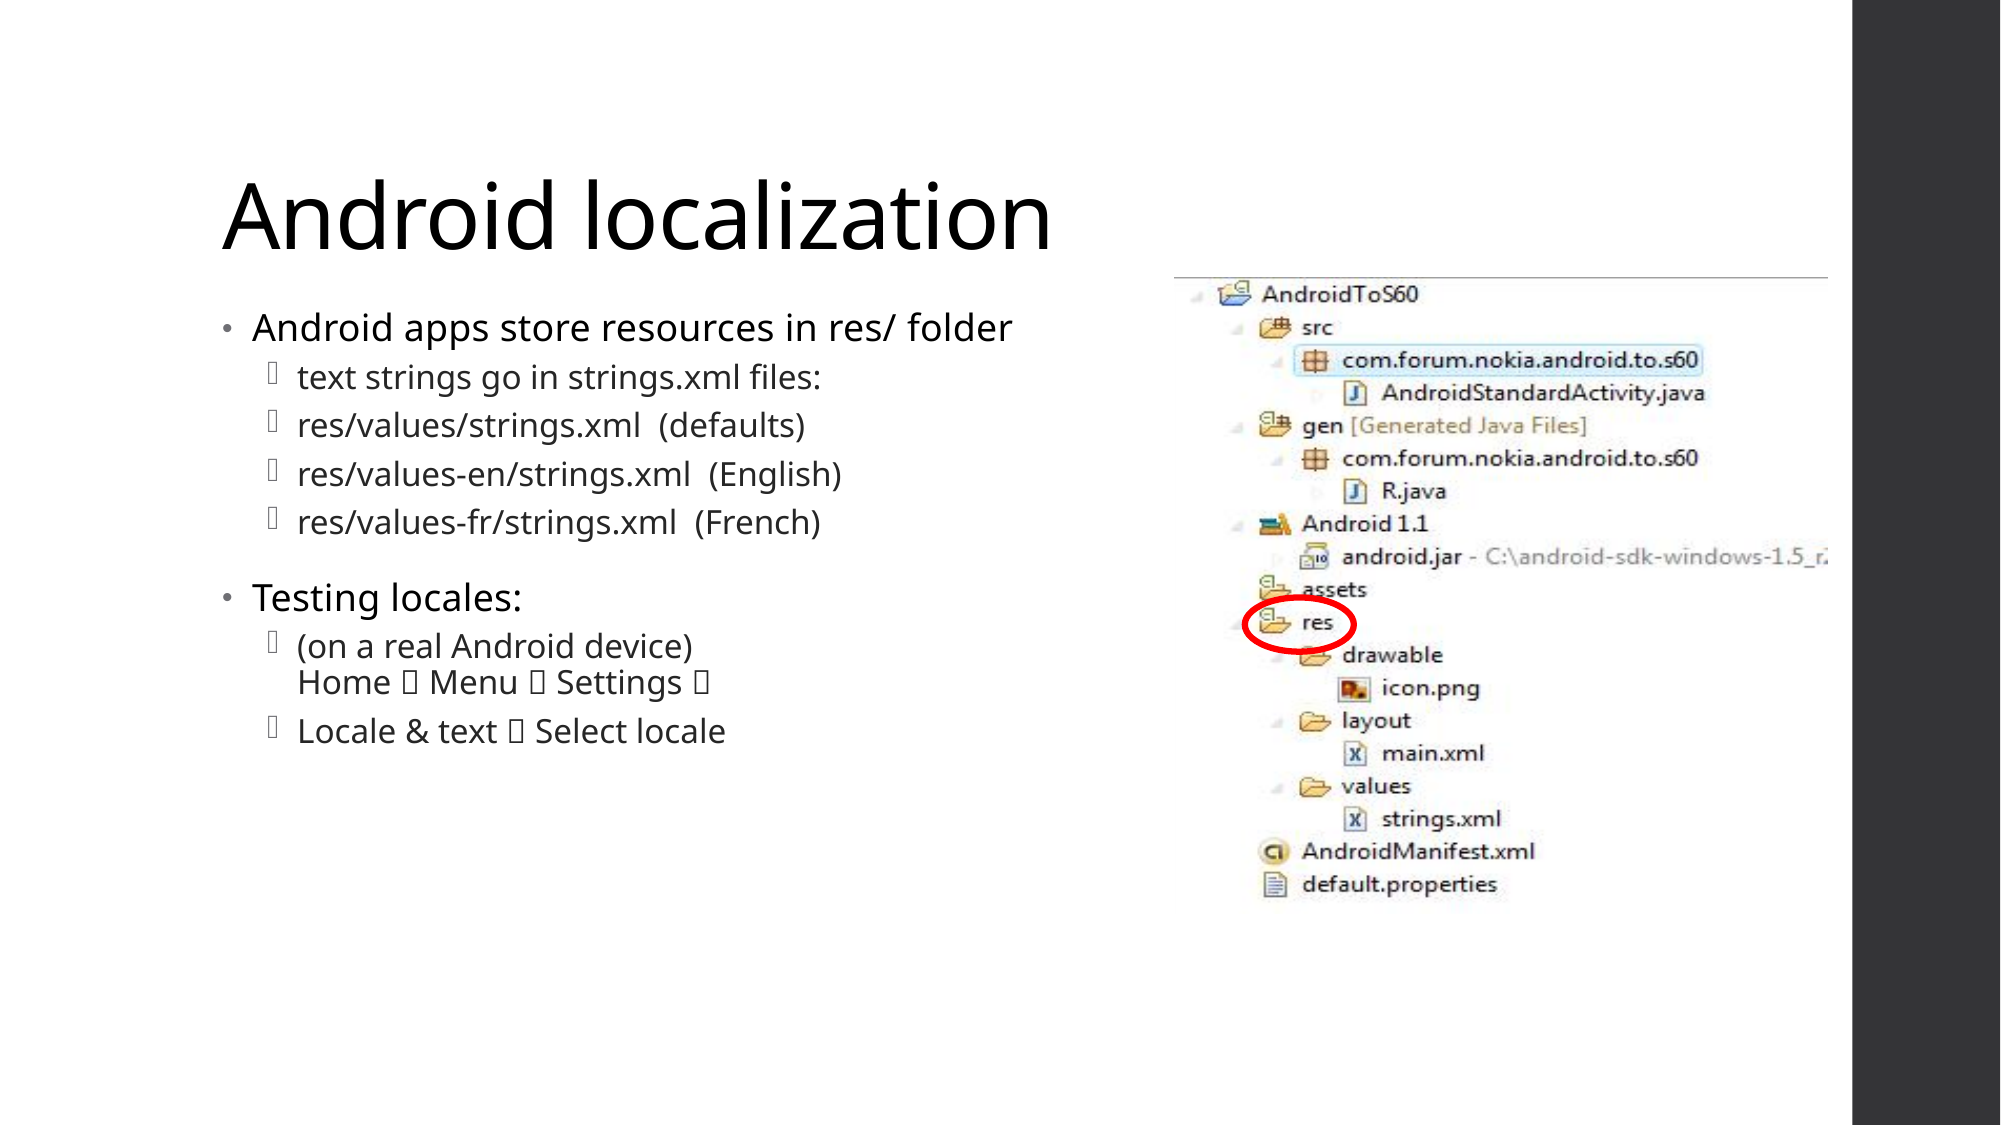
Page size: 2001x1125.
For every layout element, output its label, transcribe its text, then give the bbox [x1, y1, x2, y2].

list Android apps store resources in res/ folder text strings go in strings.xml files: res/values/strings.xml (defaults) res/values-en/strings.xml (English) res/values-fr/strings.xml (French) Testing locales: (on a real Android device) Home  Menu  Settings  Locale & text  Select locale [206, 299, 1617, 1014]
title Android localization [206, 60, 1797, 278]
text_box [1174, 277, 1828, 914]
